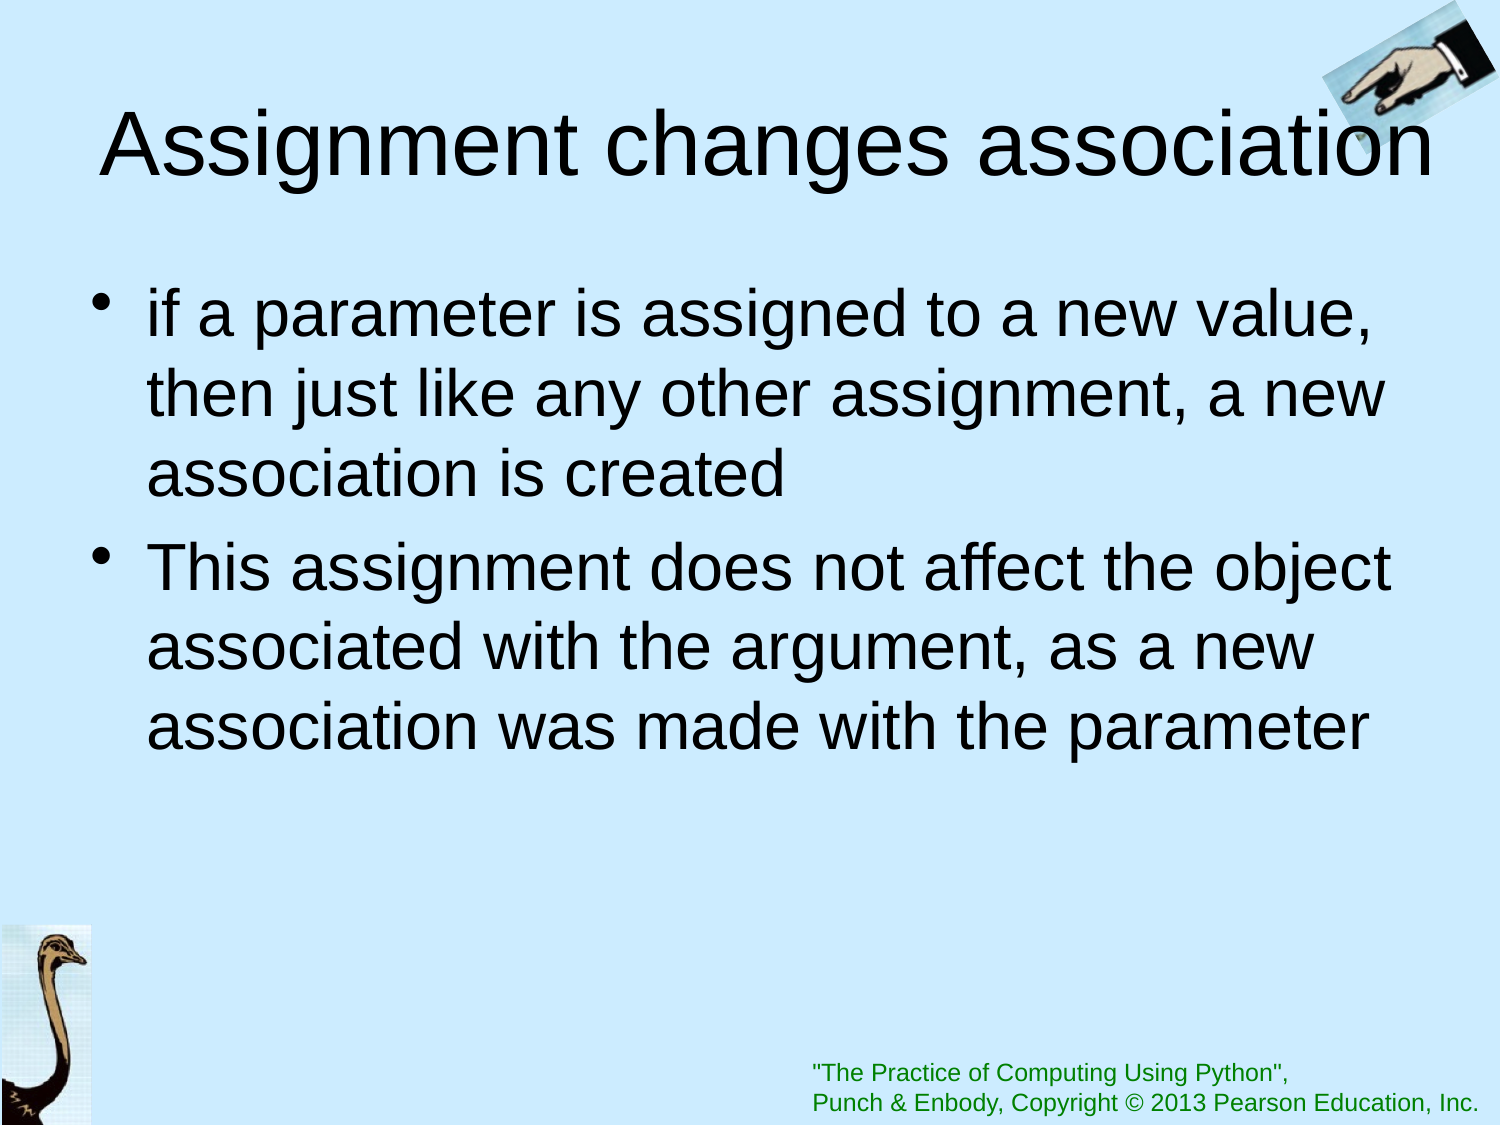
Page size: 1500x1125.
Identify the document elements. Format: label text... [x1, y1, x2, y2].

picture [2, 924, 92, 1125]
picture [1378, 0, 1499, 98]
list if a parameter is assigned to a new value, then just like any other assignment, a new association is created This assignment does not affect the object associated with the argument, as a new association was made with the parameter [75, 262, 1425, 1005]
title Assignment changes association [75, 45, 1463, 233]
